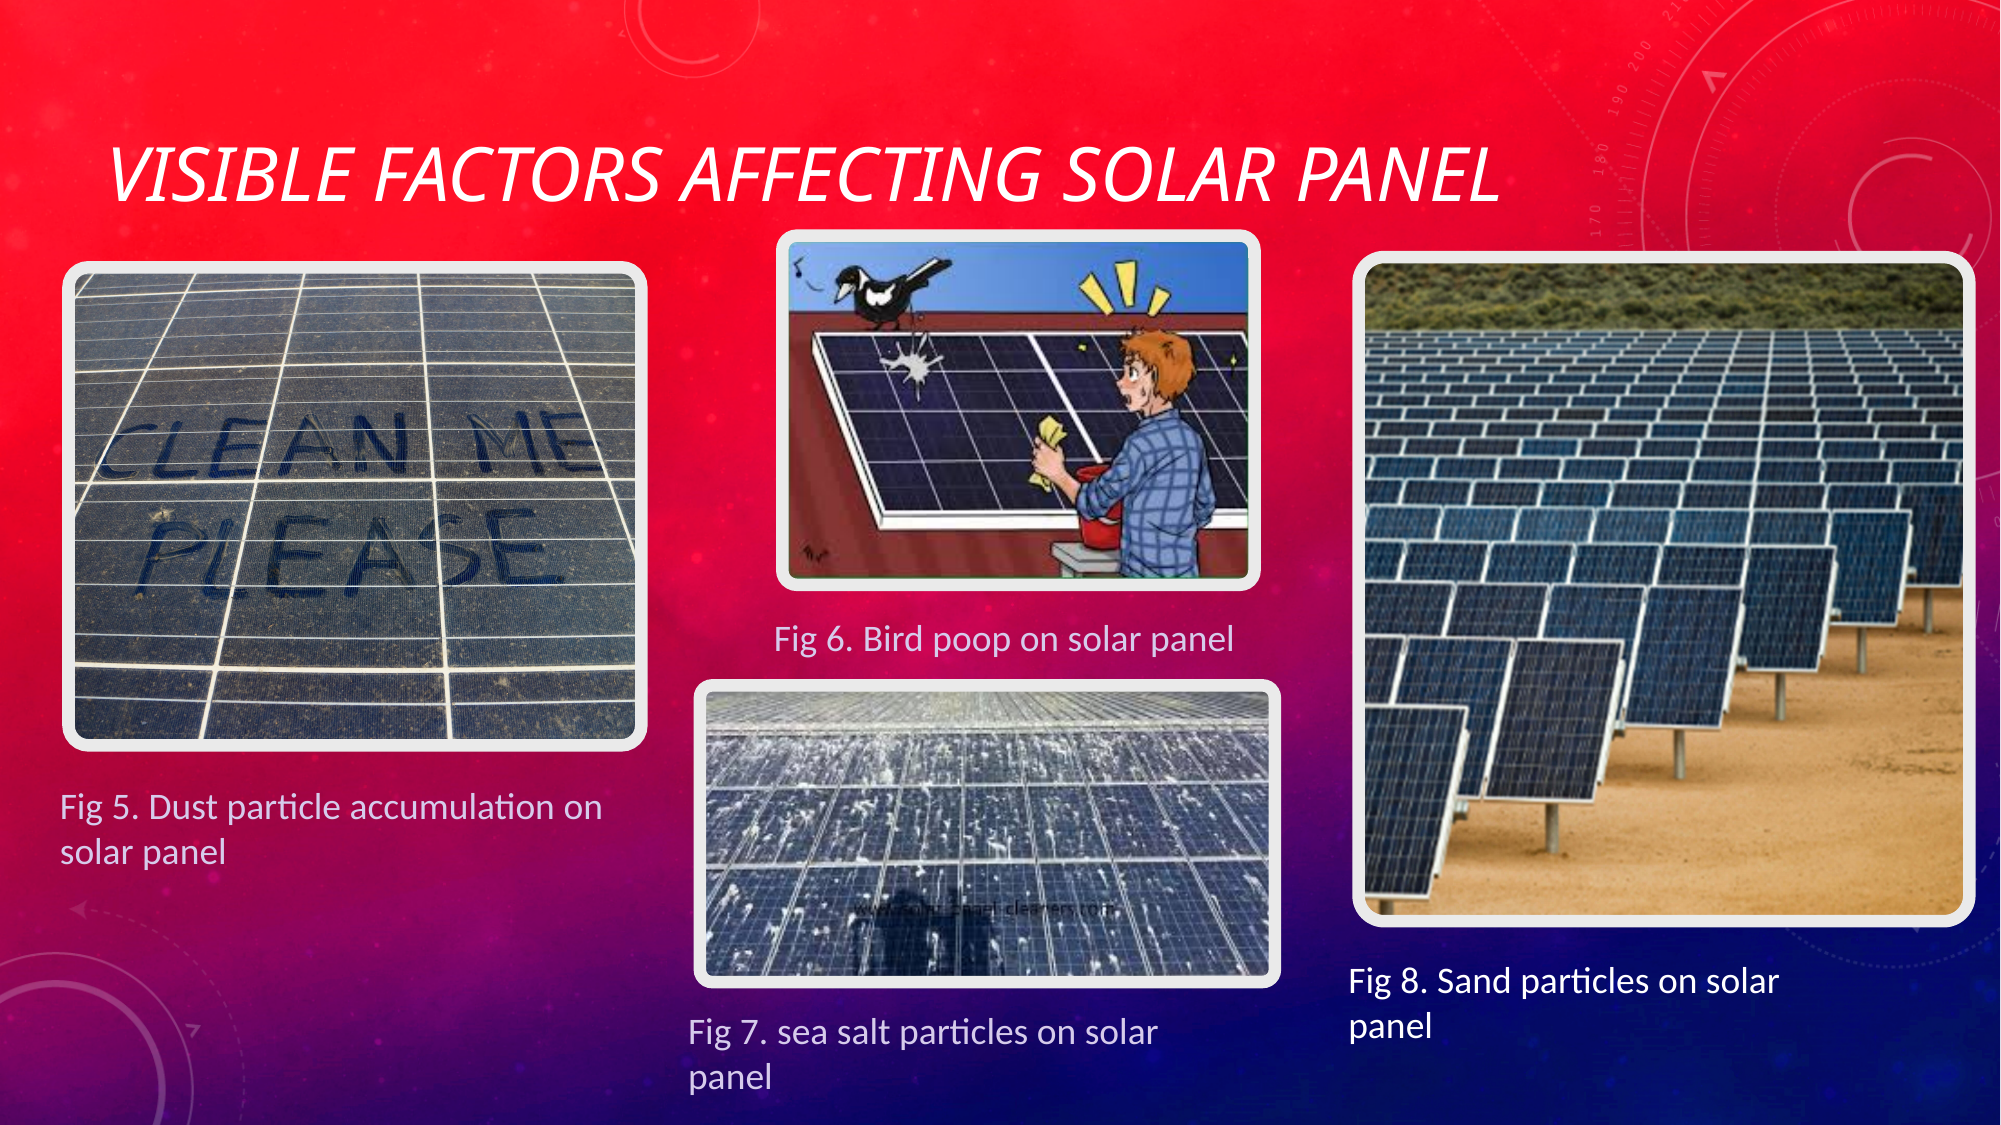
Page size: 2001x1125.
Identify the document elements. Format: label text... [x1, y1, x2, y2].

picture [0, 0, 2001, 1125]
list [68, 267, 642, 746]
text_box Fig 5. Dust particle accumulation on solar panel [45, 774, 647, 880]
text_box Fig 7. sea salt particles on solar panel [673, 1000, 1194, 1105]
text_box Fig 6. Bird poop on solar panel [759, 606, 1265, 667]
title Visible factors affecting solar panel [91, 85, 1823, 258]
text_box Fig 8. Sand particles on solar panel [1333, 948, 1798, 1054]
